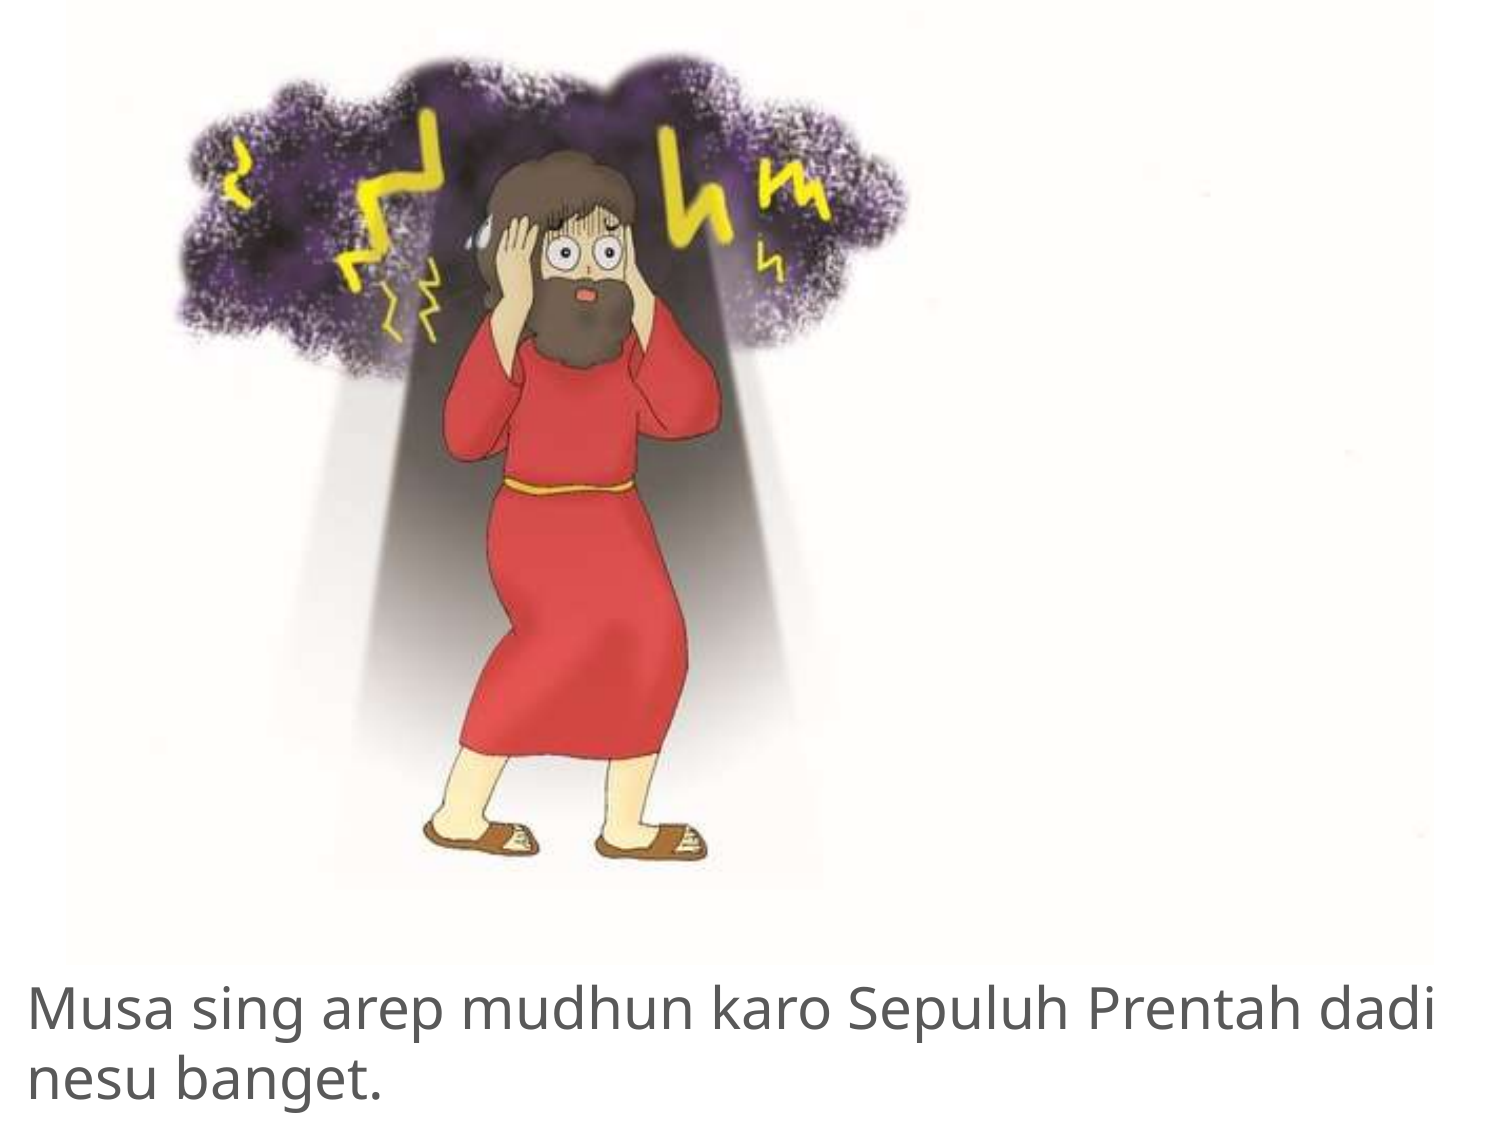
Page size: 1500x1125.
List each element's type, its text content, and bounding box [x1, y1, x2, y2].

text_box Musa sing arep mudhun karo Sepuluh Prentah dadi nesu banget. [11, 964, 1498, 1119]
picture [66, 0, 1434, 965]
